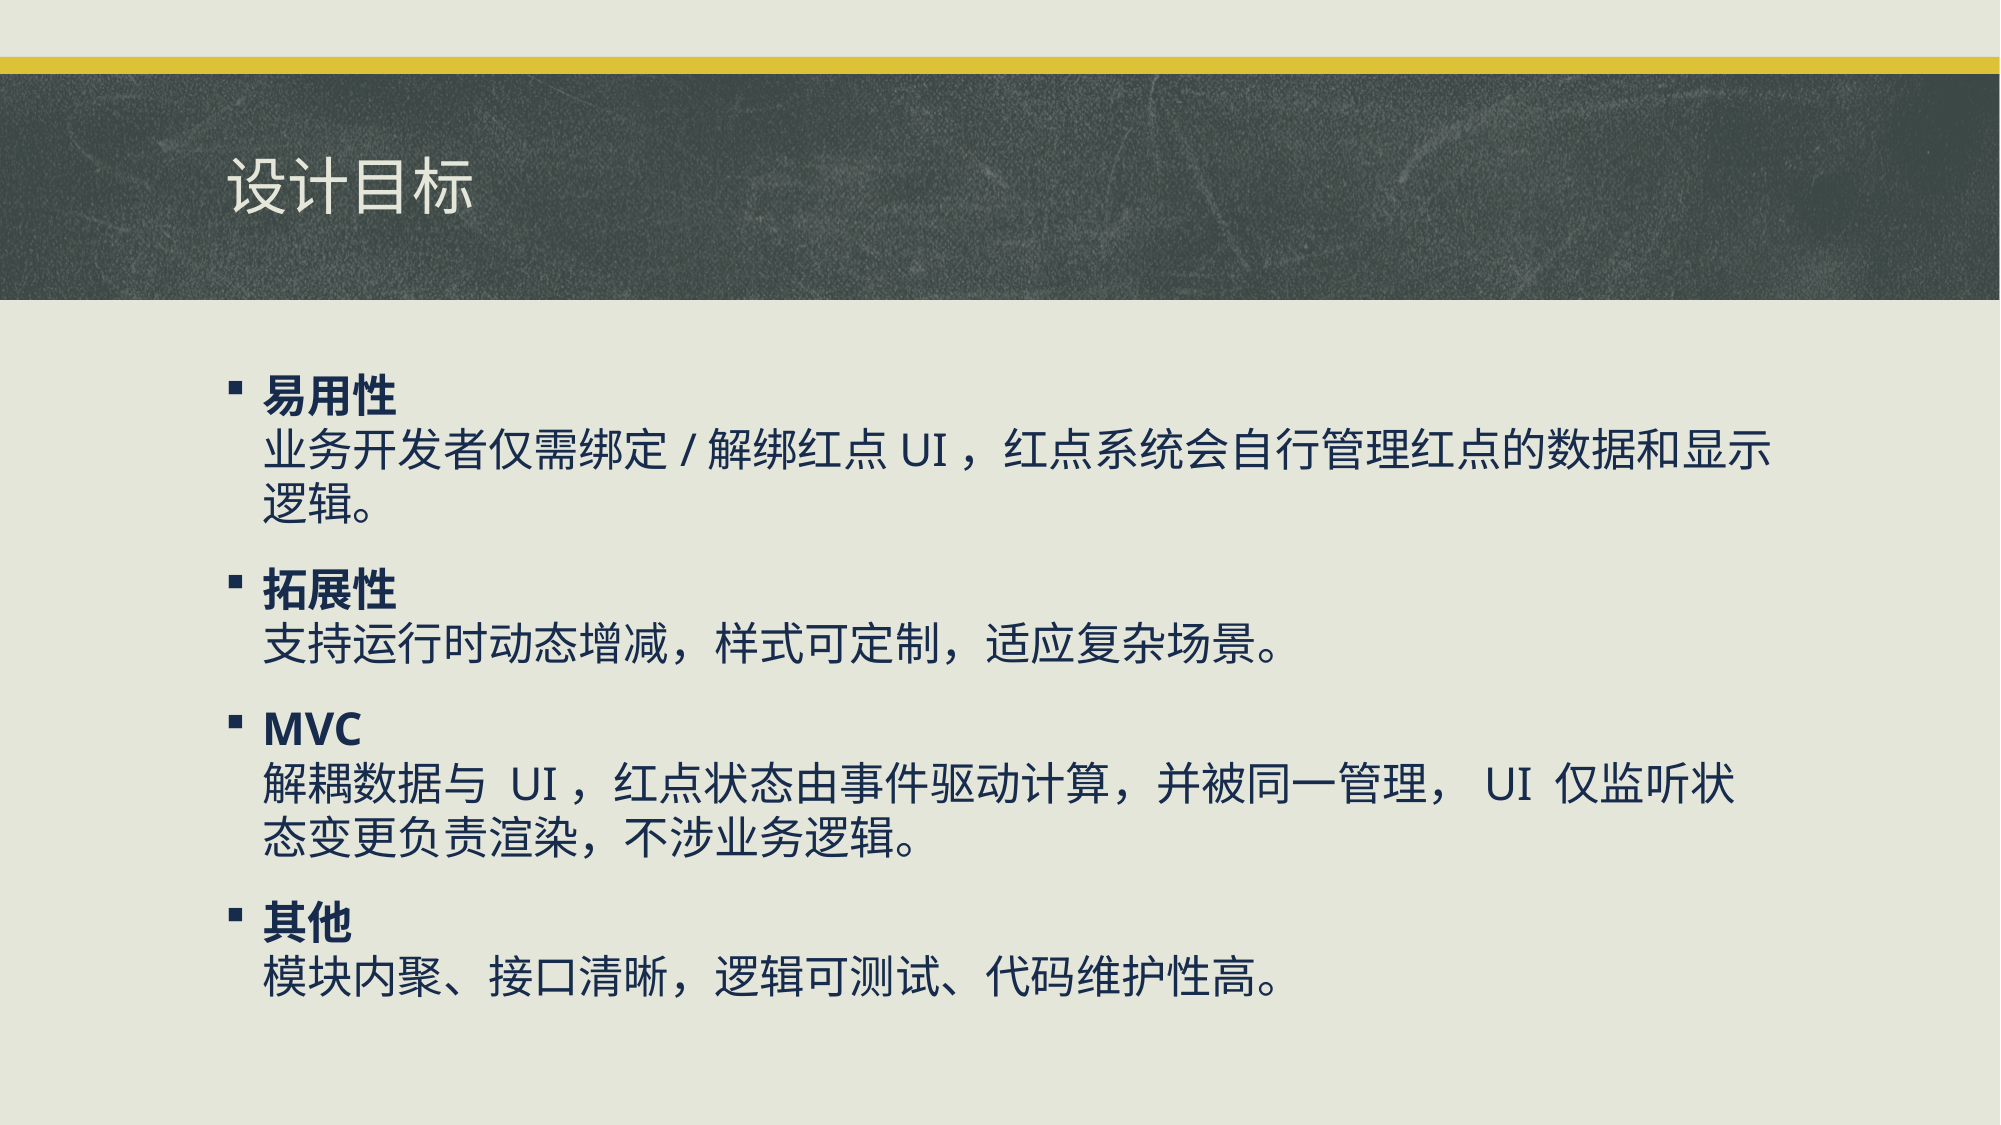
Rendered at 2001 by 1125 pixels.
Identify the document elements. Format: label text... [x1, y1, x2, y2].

picture [0, 74, 2000, 300]
list 易用性 业务开发者仅需绑定/解绑红点UI，红点系统会自行管理红点的数据和显示逻辑。 拓展性 支持运行时动态增减，样式可定制，适应复杂场景。 MVC 解耦数据与 UI，红点状态由事件驱动计算，并被同一管理，UI 仅监听状态变更负责渲染，不涉业务逻辑。 其他 模块内聚、接口清晰，逻辑可测试、代码维护性高。 [210, 359, 1790, 1014]
title 设计目标 [210, 76, 1790, 300]
